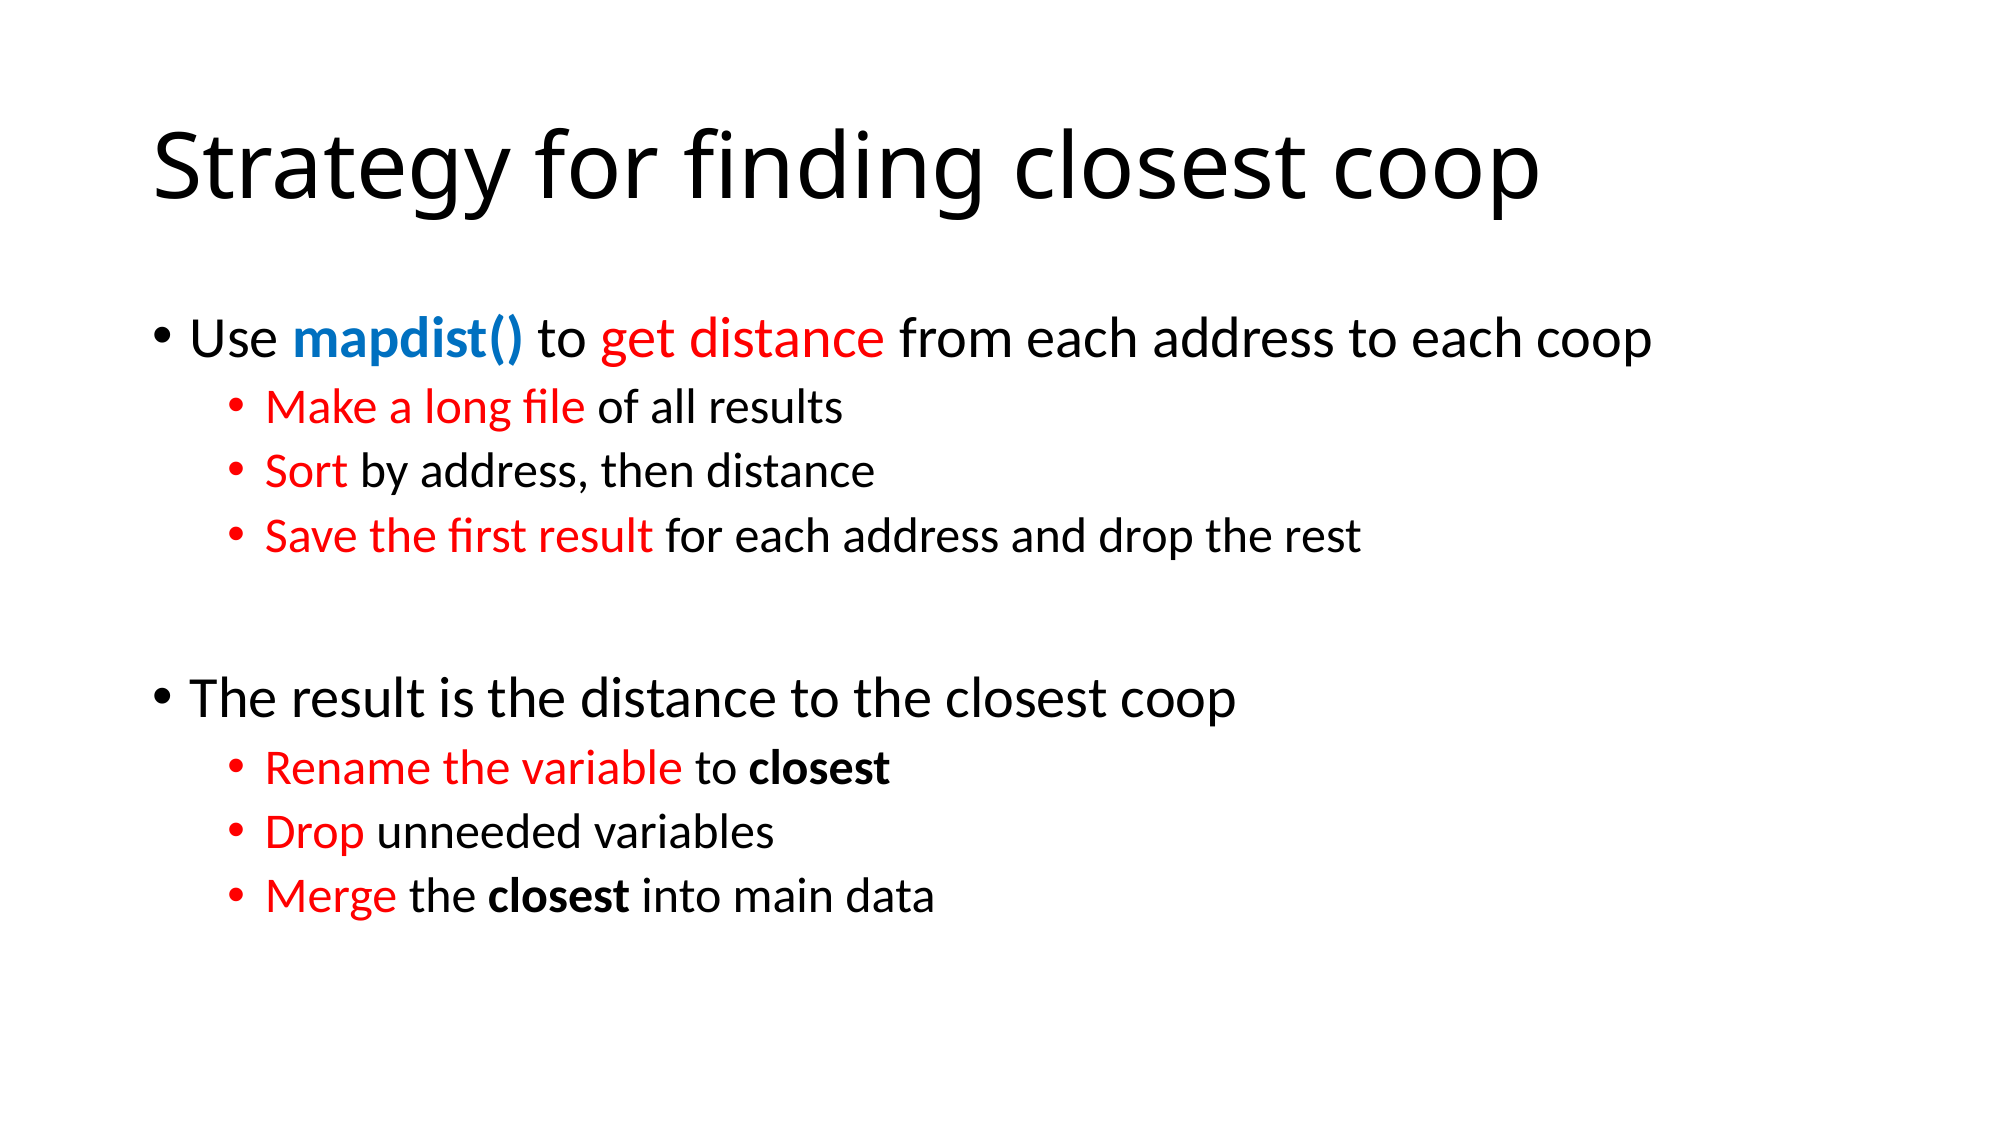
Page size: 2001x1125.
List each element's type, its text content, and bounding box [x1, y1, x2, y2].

list Use mapdist() to get distance from each address to each coop Make a long file of all results Sort by address, then distance Save the first result for each address and drop the rest The result is the distance to the closest coop Rename the variable to closest Drop unneeded variables Merge the closest into main data [137, 299, 1863, 1014]
title Strategy for finding closest coop [137, 59, 1863, 278]
